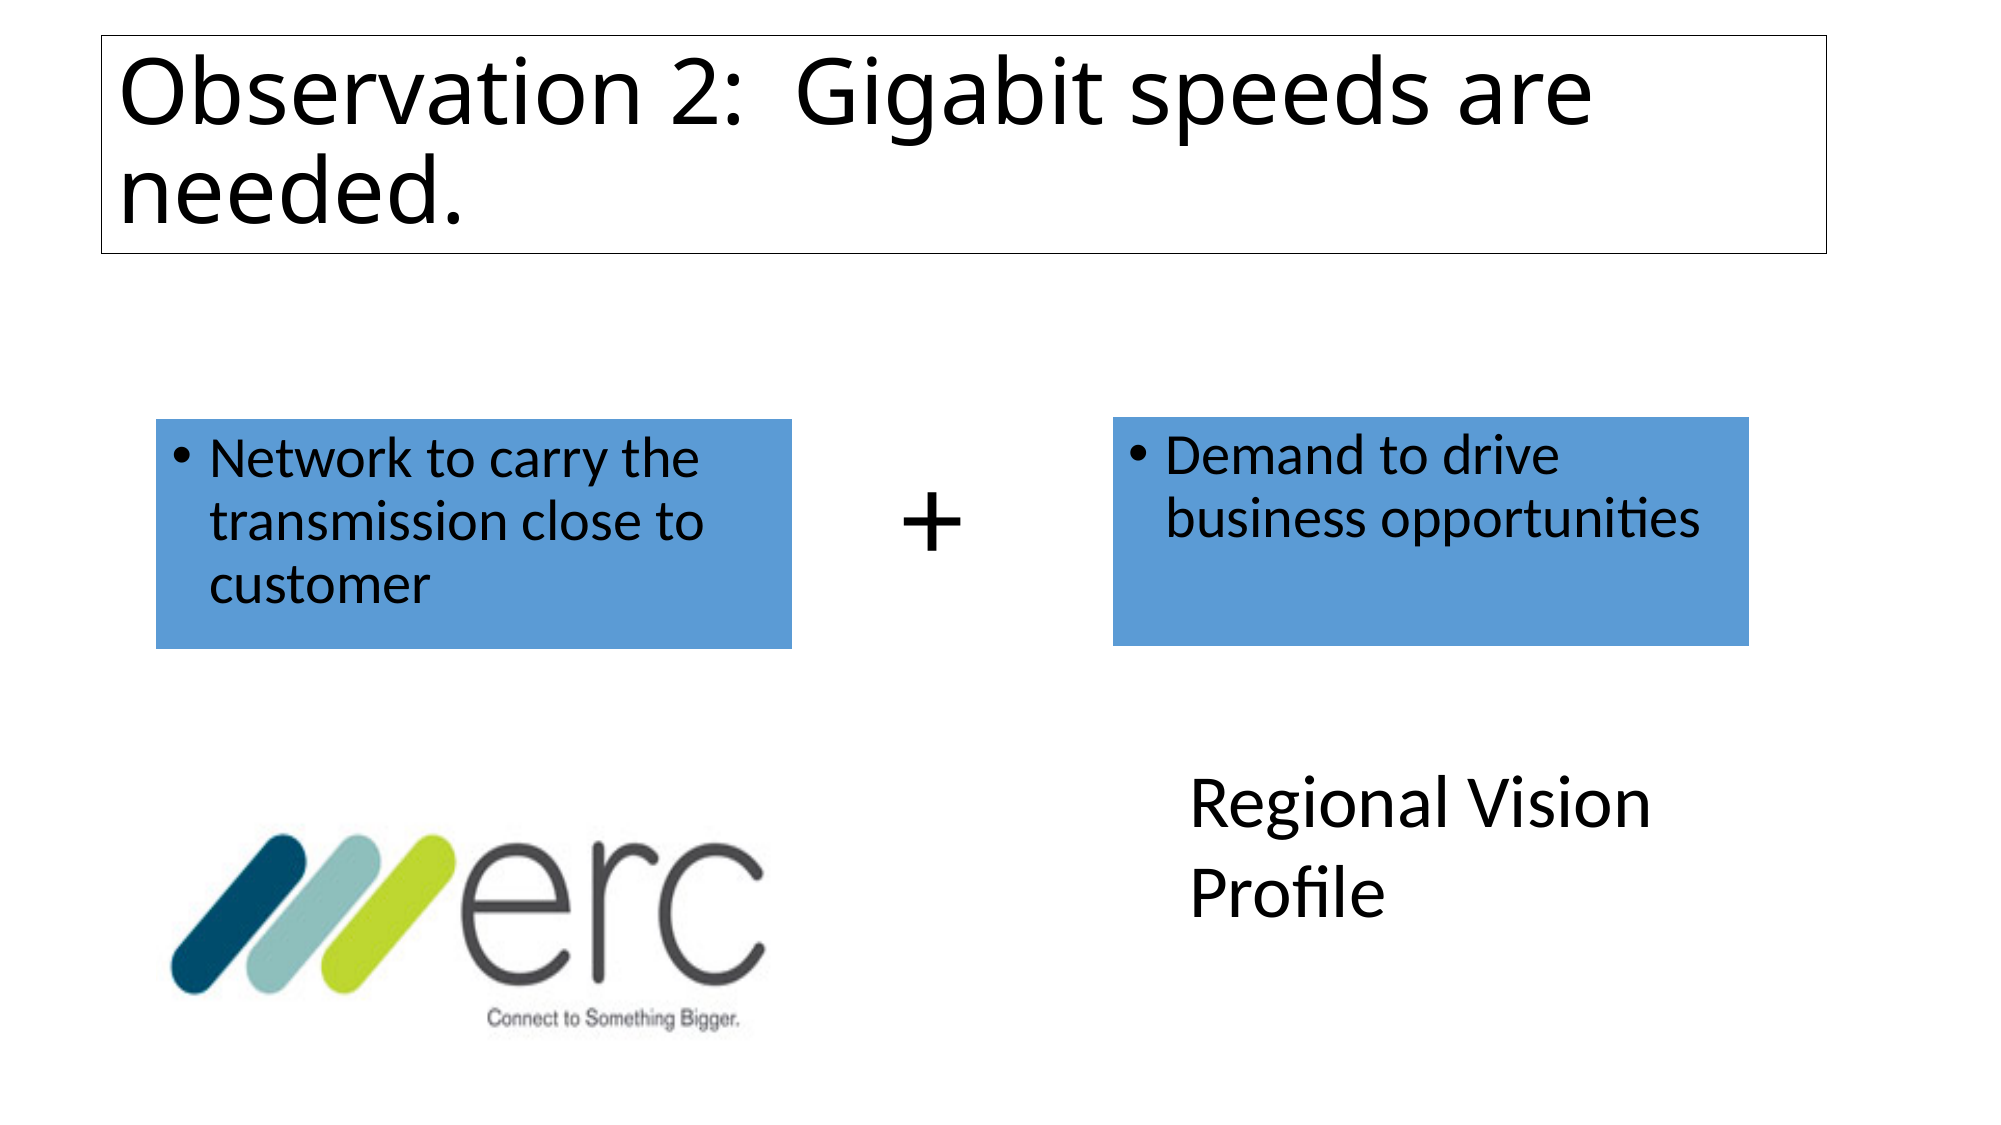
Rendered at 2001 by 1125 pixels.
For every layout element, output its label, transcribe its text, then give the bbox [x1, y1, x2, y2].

title Observation 2: Gigabit speeds are needed. [101, 35, 1827, 254]
list Network to carry the transmission close to customer [156, 419, 792, 649]
picture [156, 785, 779, 1082]
text_box Demand to drive business opportunities [1113, 417, 1749, 646]
text_box Regional Vision Profile [1174, 745, 1719, 941]
text_box + [886, 428, 1113, 594]
